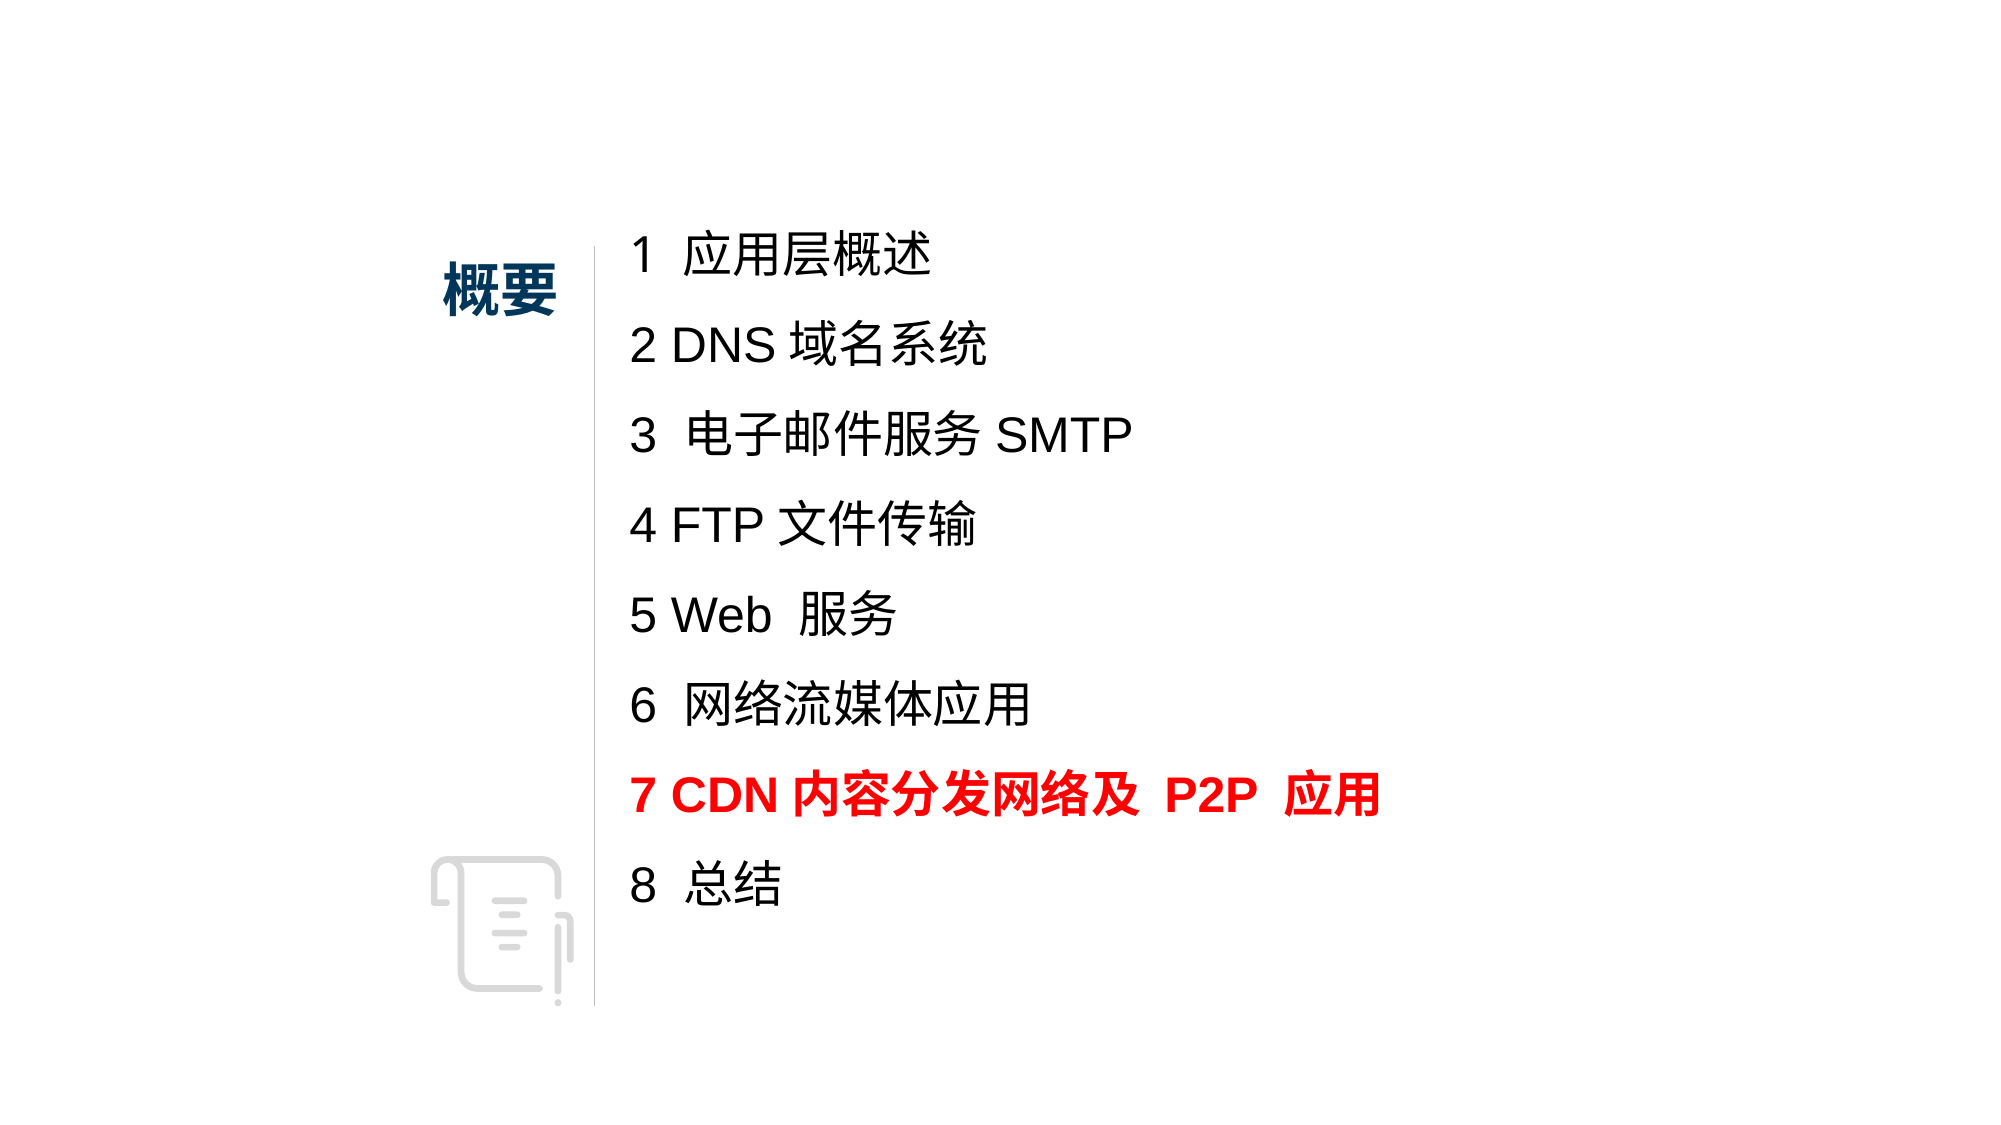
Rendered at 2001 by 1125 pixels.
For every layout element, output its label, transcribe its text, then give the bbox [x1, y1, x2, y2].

list 1 应用层概述 2 DNS域名系统 3 电子邮件服务SMTP 4 FTP文件传输 5 Web 服务 6 网络流媒体应用 7 CDN内容分发网络及 P2P 应用 8 总结 [614, 185, 1890, 1007]
title 概要 [108, 246, 574, 397]
